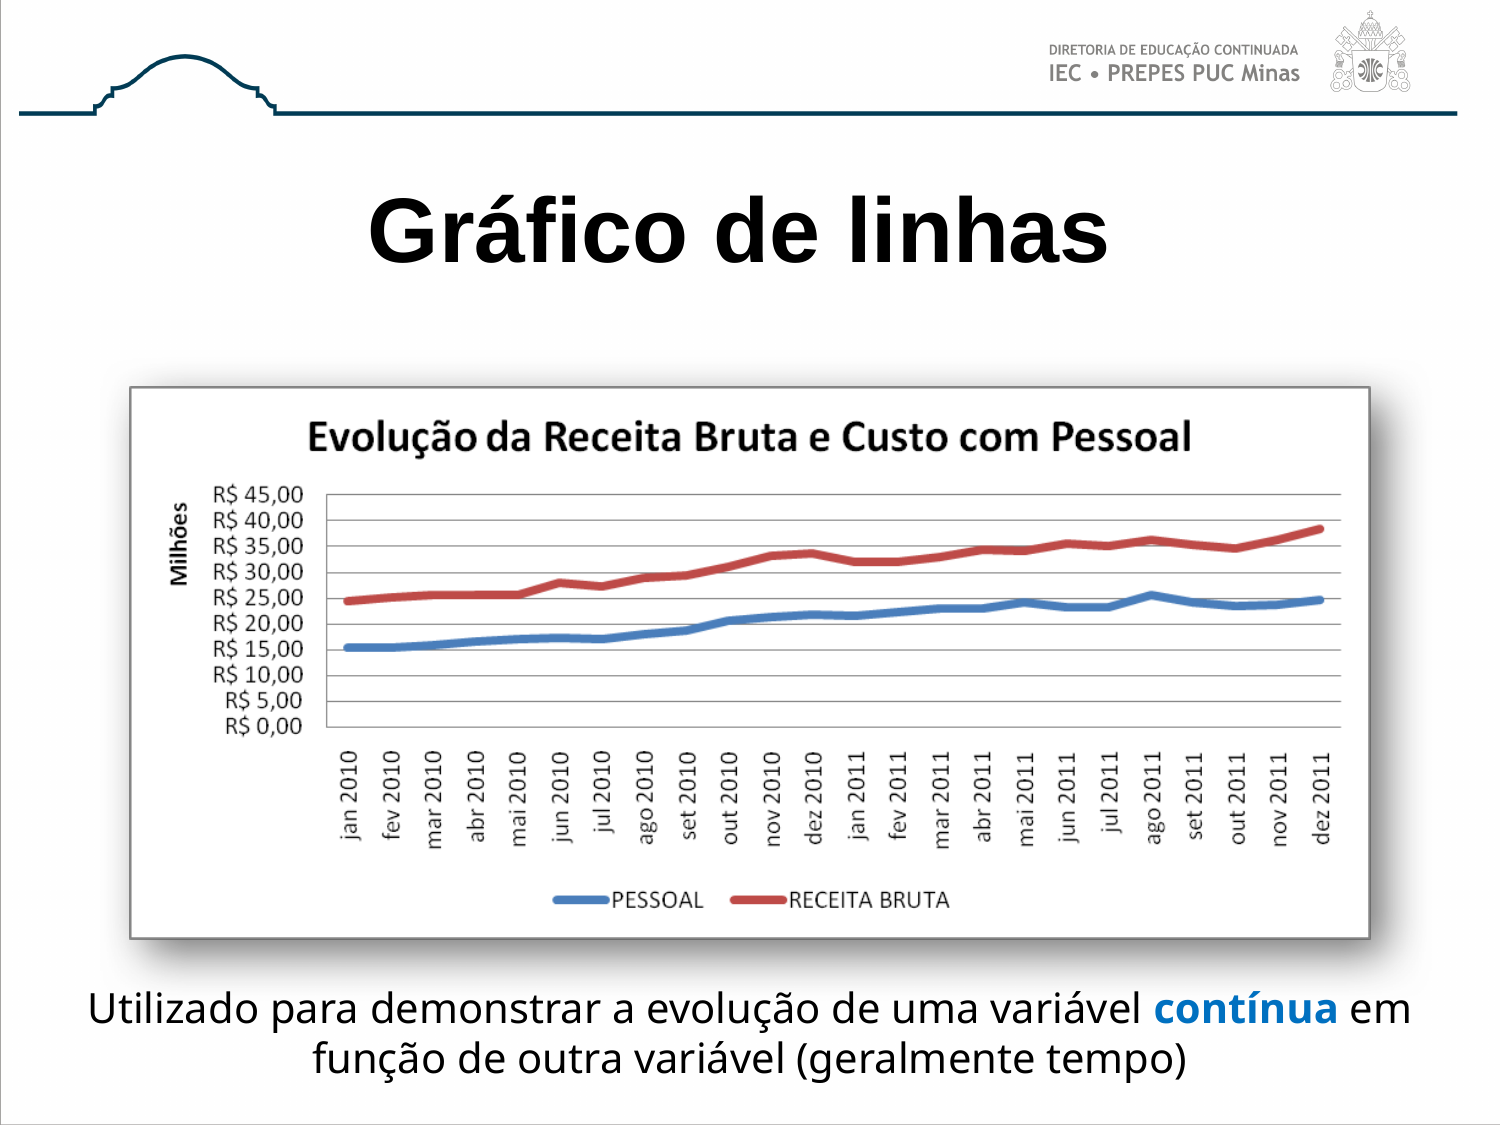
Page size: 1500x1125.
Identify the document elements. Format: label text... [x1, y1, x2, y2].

text_box Utilizado para demonstrar a evolução de uma variável contínua em função de outra variável (geralmente tempo) [53, 974, 1447, 1089]
title Gráfico de linhas [64, 148, 1415, 303]
picture [0, 0, 1500, 1125]
